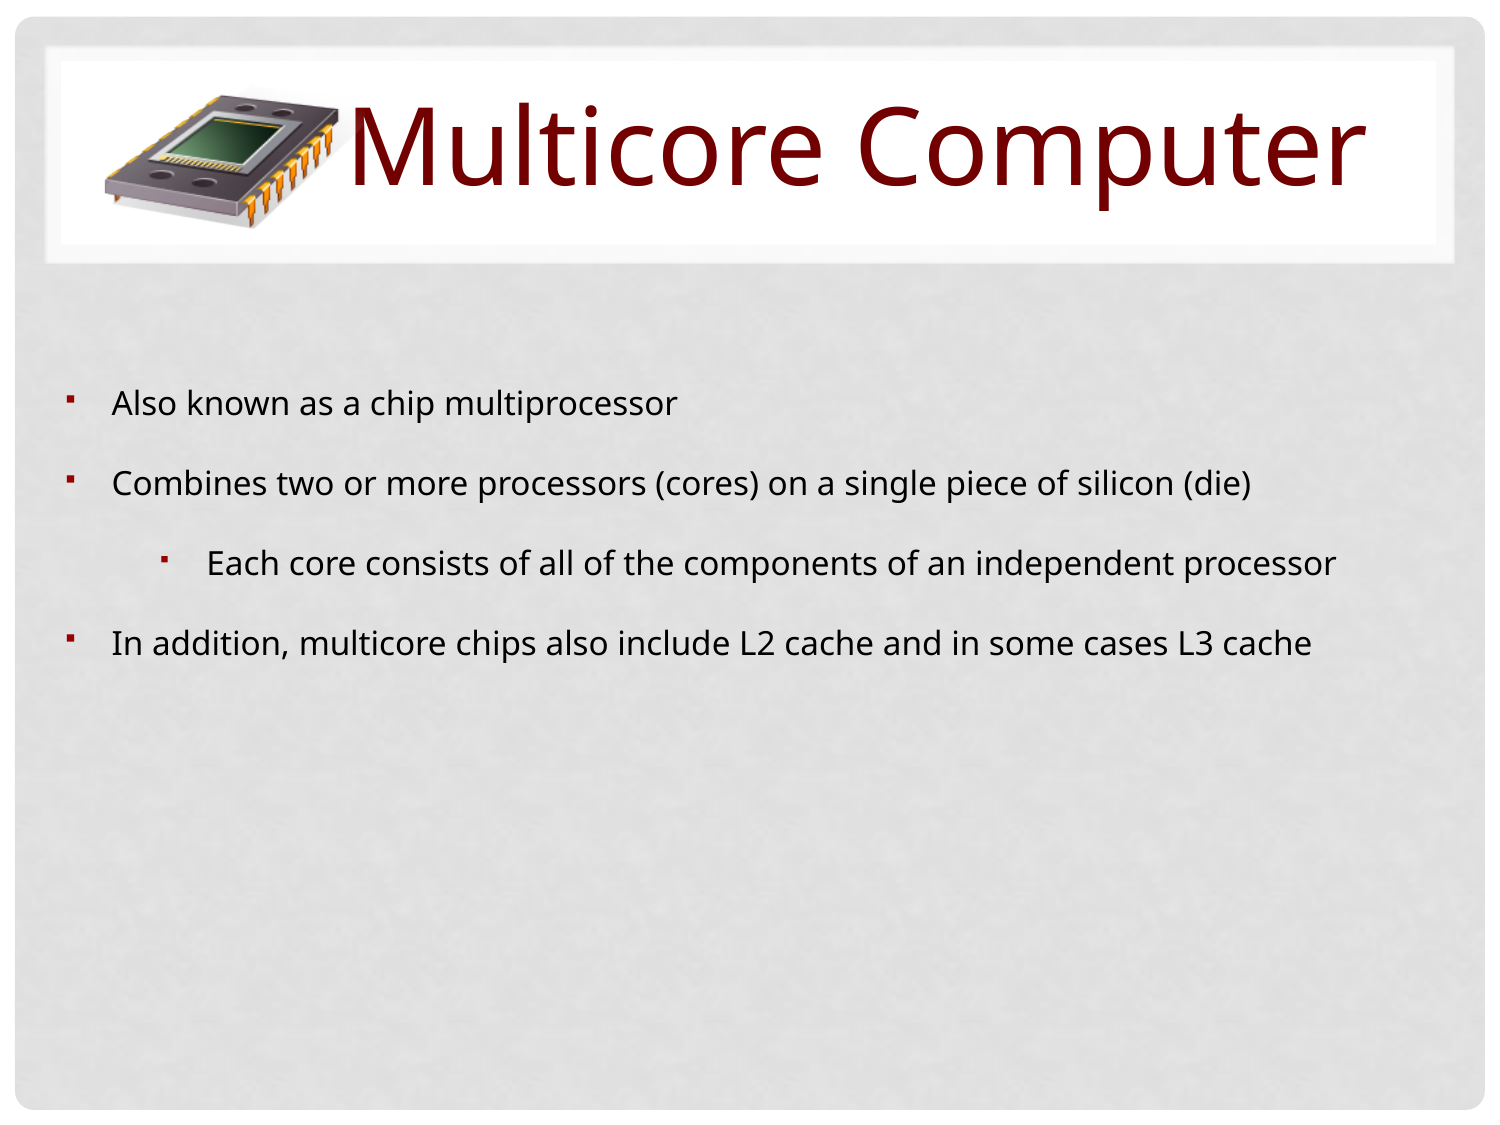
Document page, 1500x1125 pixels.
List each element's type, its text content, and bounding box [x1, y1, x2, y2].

text_box Also known as a chip multiprocessor Combines two or more processors (cores) on a single piece of silicon (die) Each core consists of all of the components of an independent processor In addition, multicore chips also include L2 cache and in some cases L3 cache [49, 374, 1450, 1075]
text_box Multicore Computer [365, 65, 1384, 208]
picture [99, 28, 365, 263]
